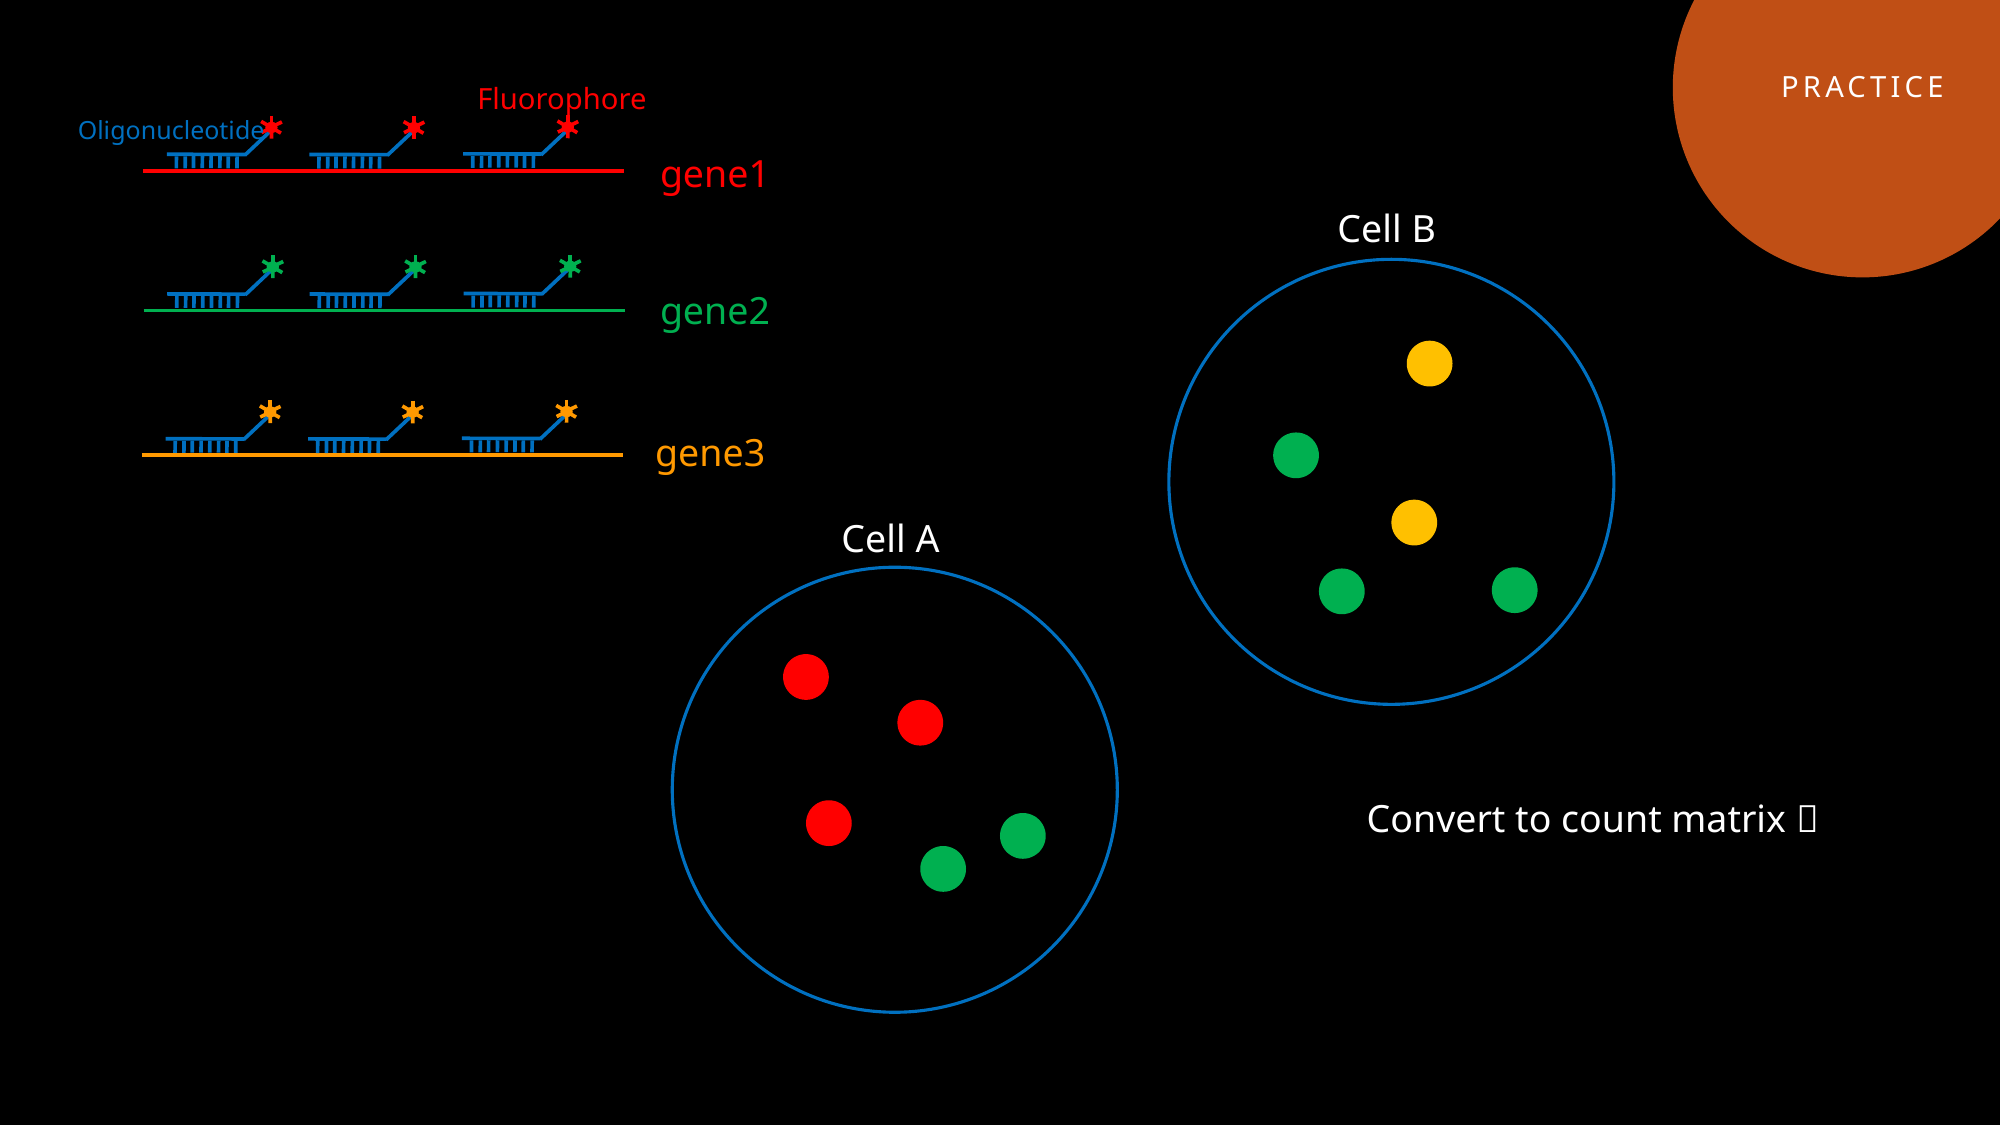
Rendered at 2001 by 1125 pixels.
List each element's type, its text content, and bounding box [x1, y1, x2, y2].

text_box Convert to count matrix  [1351, 787, 1844, 847]
text_box [1167, 257, 1616, 706]
text_box [1317, 566, 1367, 616]
text_box [918, 844, 968, 894]
text_box [998, 811, 1048, 861]
text_box [1490, 565, 1540, 615]
text_box [1271, 430, 1321, 480]
text_box [781, 652, 831, 702]
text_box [62, 72, 819, 483]
text_box Cell A [826, 507, 955, 568]
text_box [1405, 339, 1455, 389]
text_box [804, 798, 854, 848]
text_box Practice [1672, 0, 2000, 278]
text_box [1389, 498, 1439, 548]
text_box [670, 568, 1119, 1014]
text_box [895, 698, 945, 748]
text_box Cell B [1322, 197, 1451, 257]
